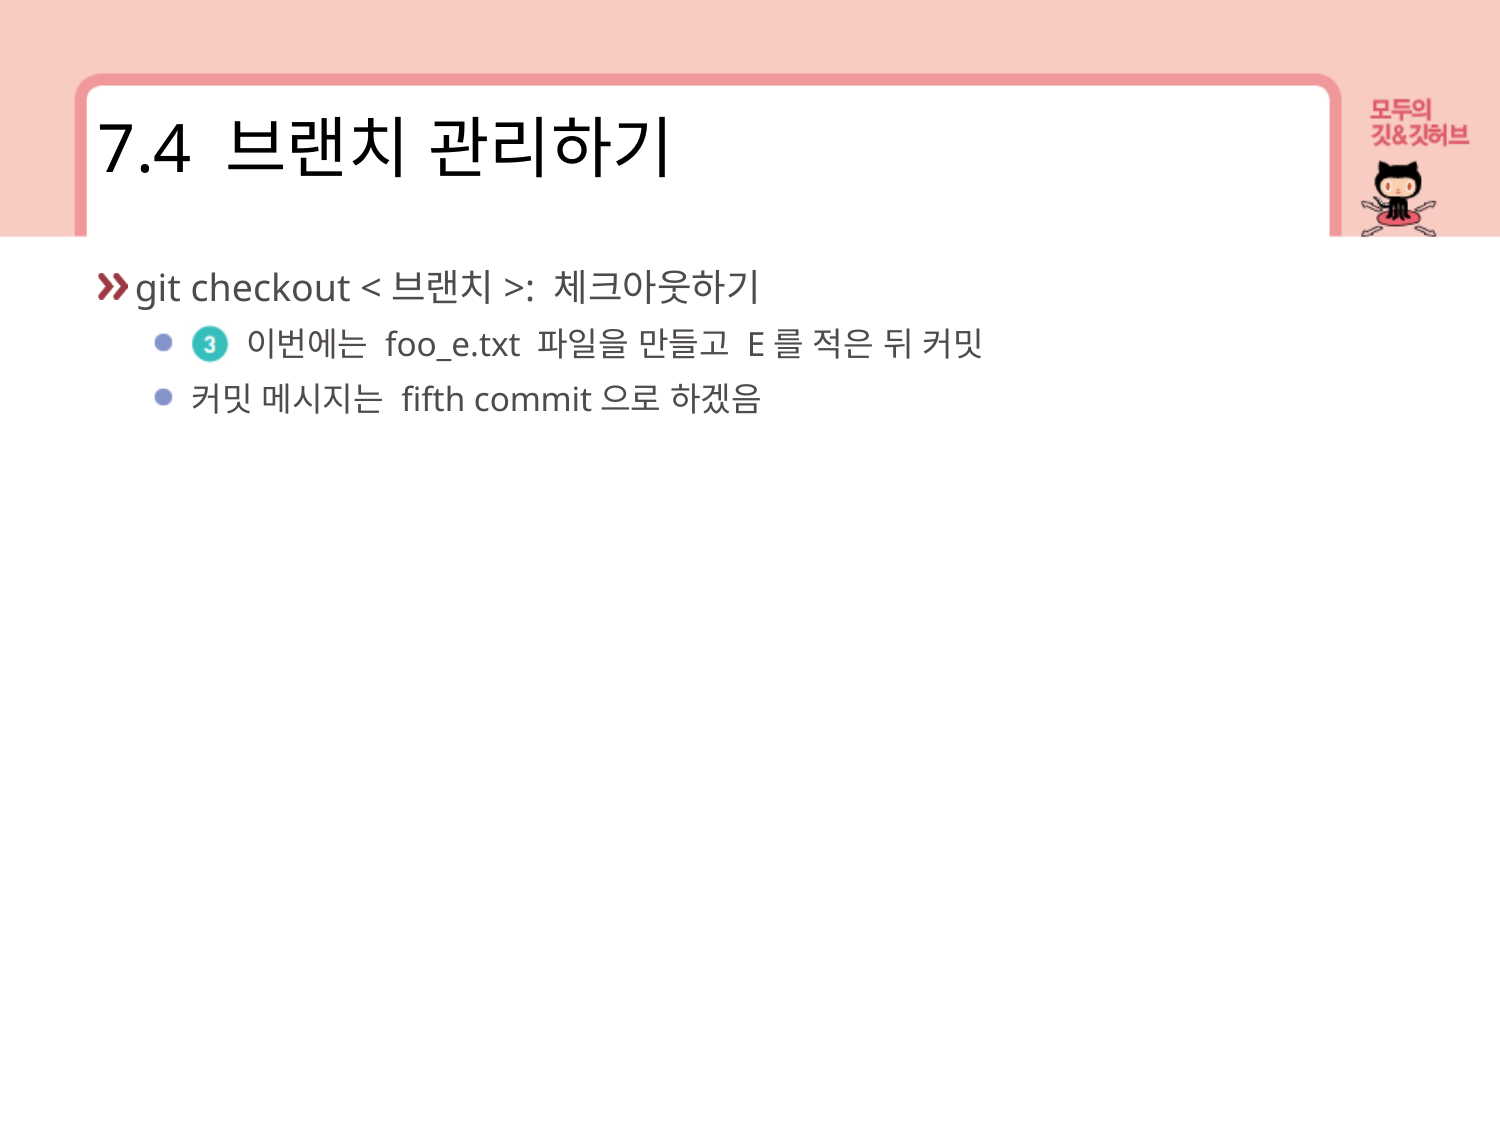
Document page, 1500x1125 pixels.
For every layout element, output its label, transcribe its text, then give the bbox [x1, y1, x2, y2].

picture [0, 0, 1500, 1125]
text_box 7.4 브랜치 관리하기 [82, 61, 1413, 193]
text_box git checkout <브랜치>: 체크아웃하기 이번에는 foo_e.txt 파일을 만들고 E를 적은 뒤 커밋 커밋 메시지는 fifth commit으로 하겠음 [82, 252, 1413, 1067]
